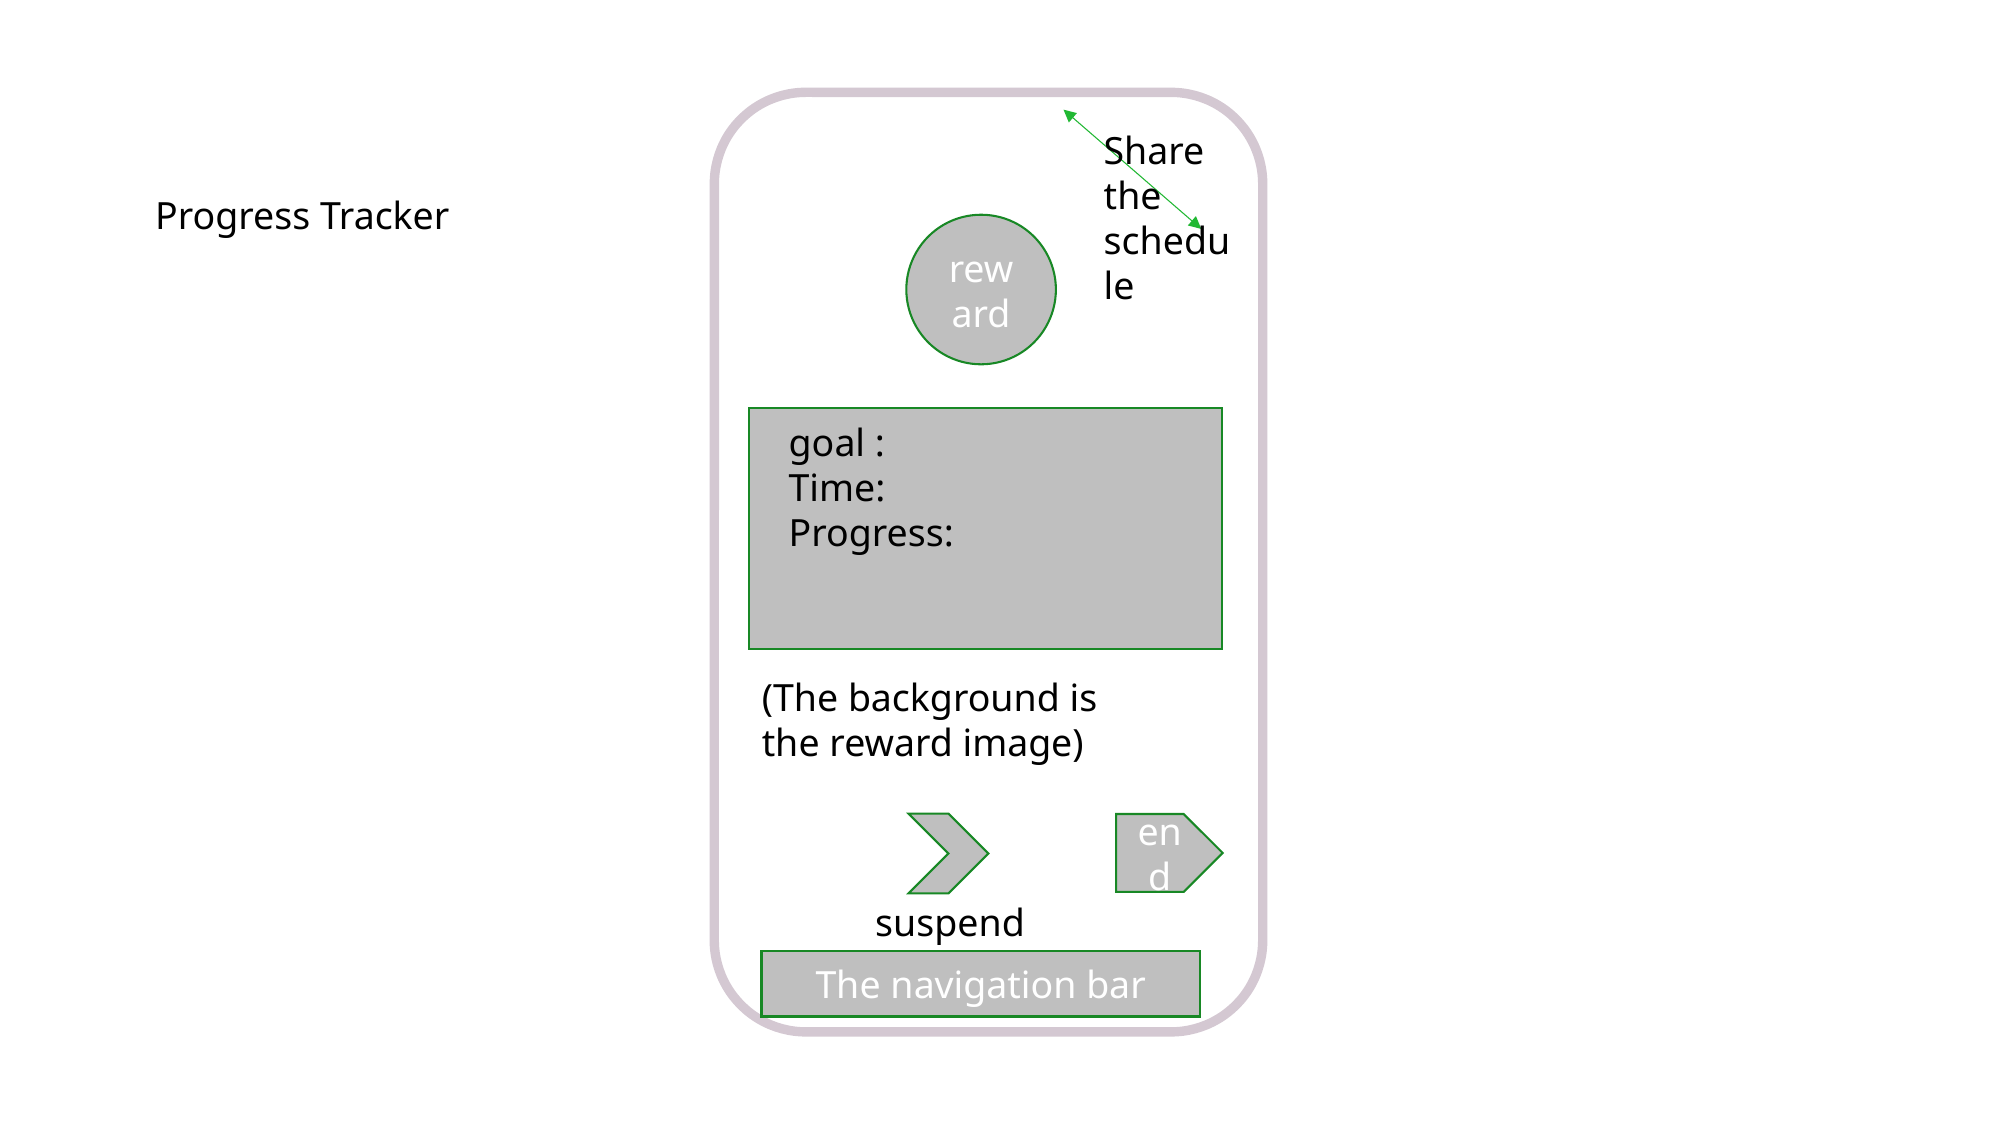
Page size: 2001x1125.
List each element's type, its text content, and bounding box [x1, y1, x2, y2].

text_box [748, 407, 1223, 650]
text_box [1063, 109, 1202, 229]
text_box [713, 91, 1264, 1033]
text_box The navigation bar [760, 950, 1201, 1018]
text_box suspend [860, 891, 1225, 952]
text_box end [1115, 812, 1225, 893]
text_box (The background is the reward image) [746, 666, 1253, 772]
text_box Share the schedule [1088, 119, 1250, 315]
text_box goal : Time: Progress: [773, 411, 1224, 562]
text_box reward [905, 213, 1057, 366]
text_box Progress Tracker [140, 184, 591, 245]
text_box [906, 812, 990, 895]
